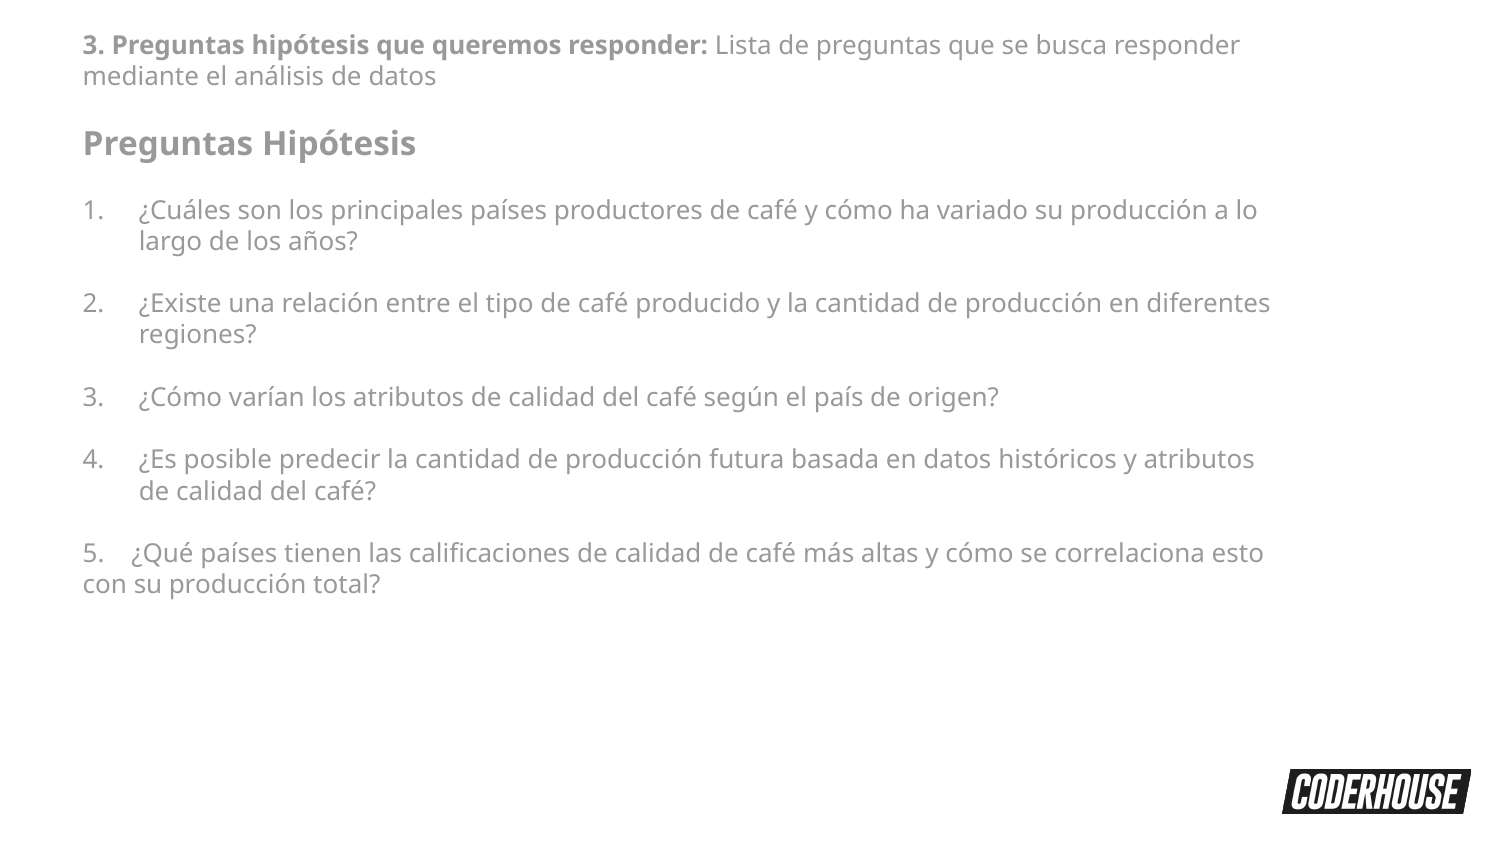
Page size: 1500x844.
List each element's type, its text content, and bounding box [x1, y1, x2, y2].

picture [1281, 769, 1471, 814]
text_box 3. Preguntas hipótesis que queremos responder: Lista de preguntas que se busca responder mediante el análisis de datos Preguntas Hipótesis ¿Cuáles son los principales países productores de café y cómo ha variado su producción a lo largo de los años? ¿Existe una relación entre el tipo de café producido y la cantidad de producción en diferentes regiones? ¿Cómo varían los atributos de calidad del café según el país de origen? ¿Es posible predecir la cantidad de producción futura basada en datos históricos y atributos de calidad del café? 5. ¿Qué países tienen las calificaciones de calidad de café más altas y cómo se correlaciona esto con su producción total? [0, 13, 1306, 677]
